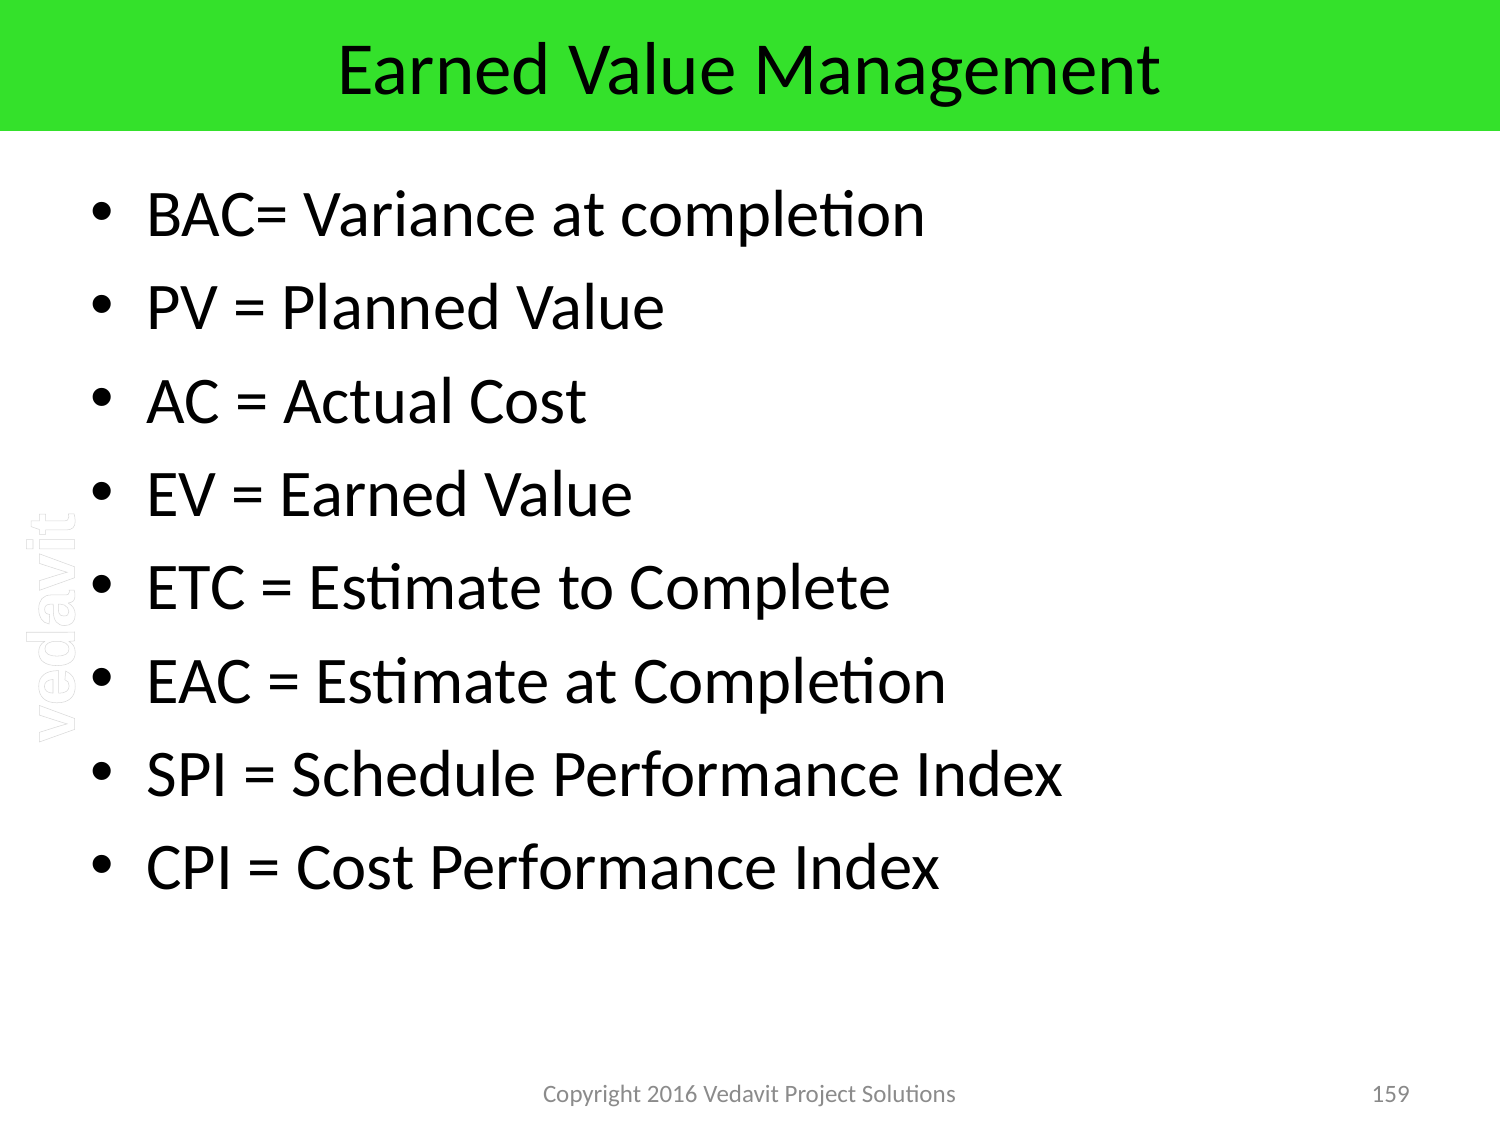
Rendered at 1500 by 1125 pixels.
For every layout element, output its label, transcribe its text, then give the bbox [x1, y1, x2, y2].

list BAC= Variance at completion PV = Planned Value AC = Actual Cost EV = Earned Value ETC = Estimate to Complete EAC = Estimate at Completion SPI = Schedule Performance Index CPI = Cost Performance Index [75, 162, 1425, 1000]
slide_number 159 [1074, 1062, 1425, 1123]
title Earned Value Management [0, 0, 1500, 131]
footer Copyright 2016 Vedavit Project Solutions [512, 1062, 988, 1123]
